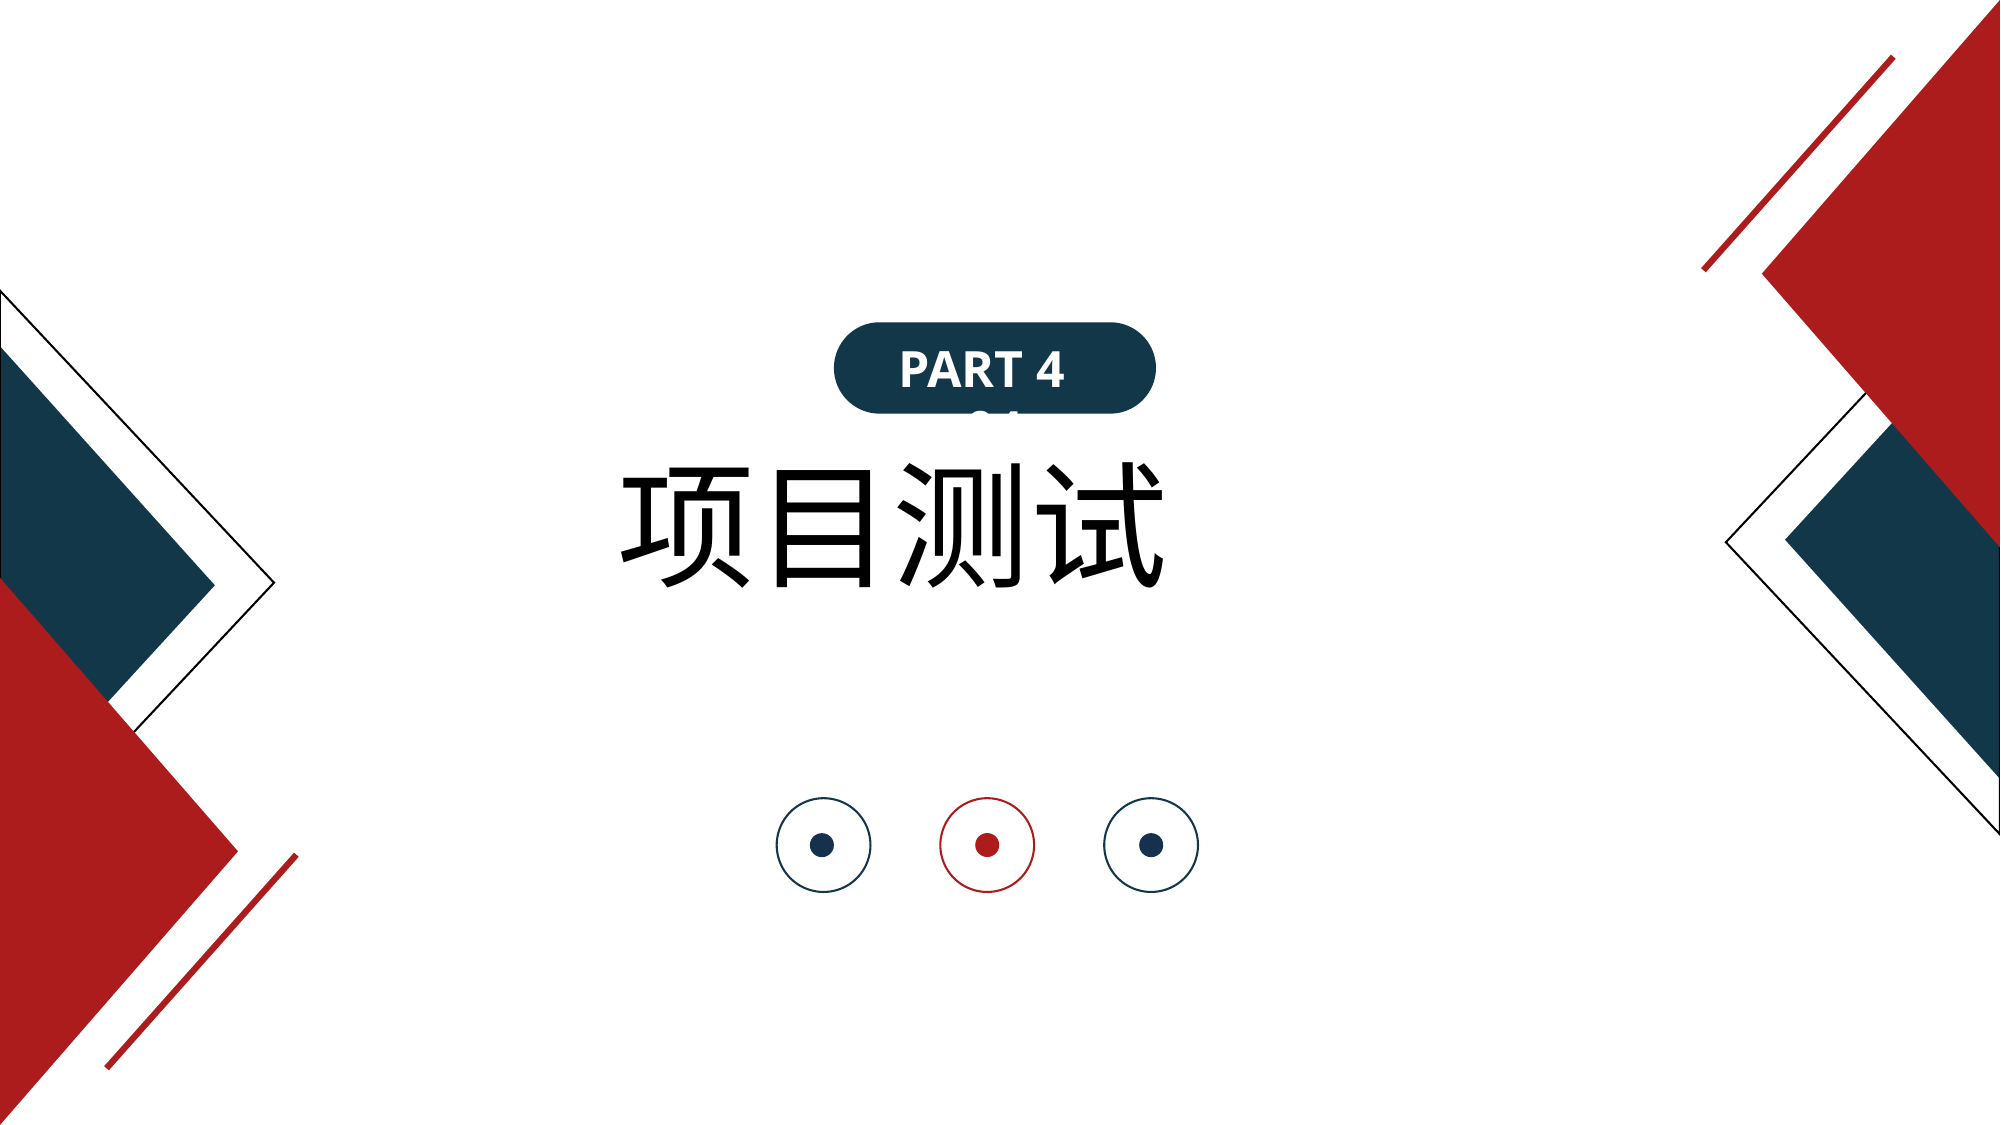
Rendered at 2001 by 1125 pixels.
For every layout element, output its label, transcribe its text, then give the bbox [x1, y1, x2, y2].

text_box [974, 831, 1001, 859]
text_box [939, 797, 1036, 894]
text_box 项目测试 [602, 432, 1372, 612]
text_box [0, 559, 566, 856]
text_box [808, 832, 835, 859]
text_box [1138, 832, 1165, 859]
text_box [1434, 268, 2000, 566]
text_box [832, 321, 1158, 413]
text_box [775, 797, 872, 894]
text_box PART 4 04 [865, 330, 1125, 465]
text_box [1103, 797, 1200, 894]
